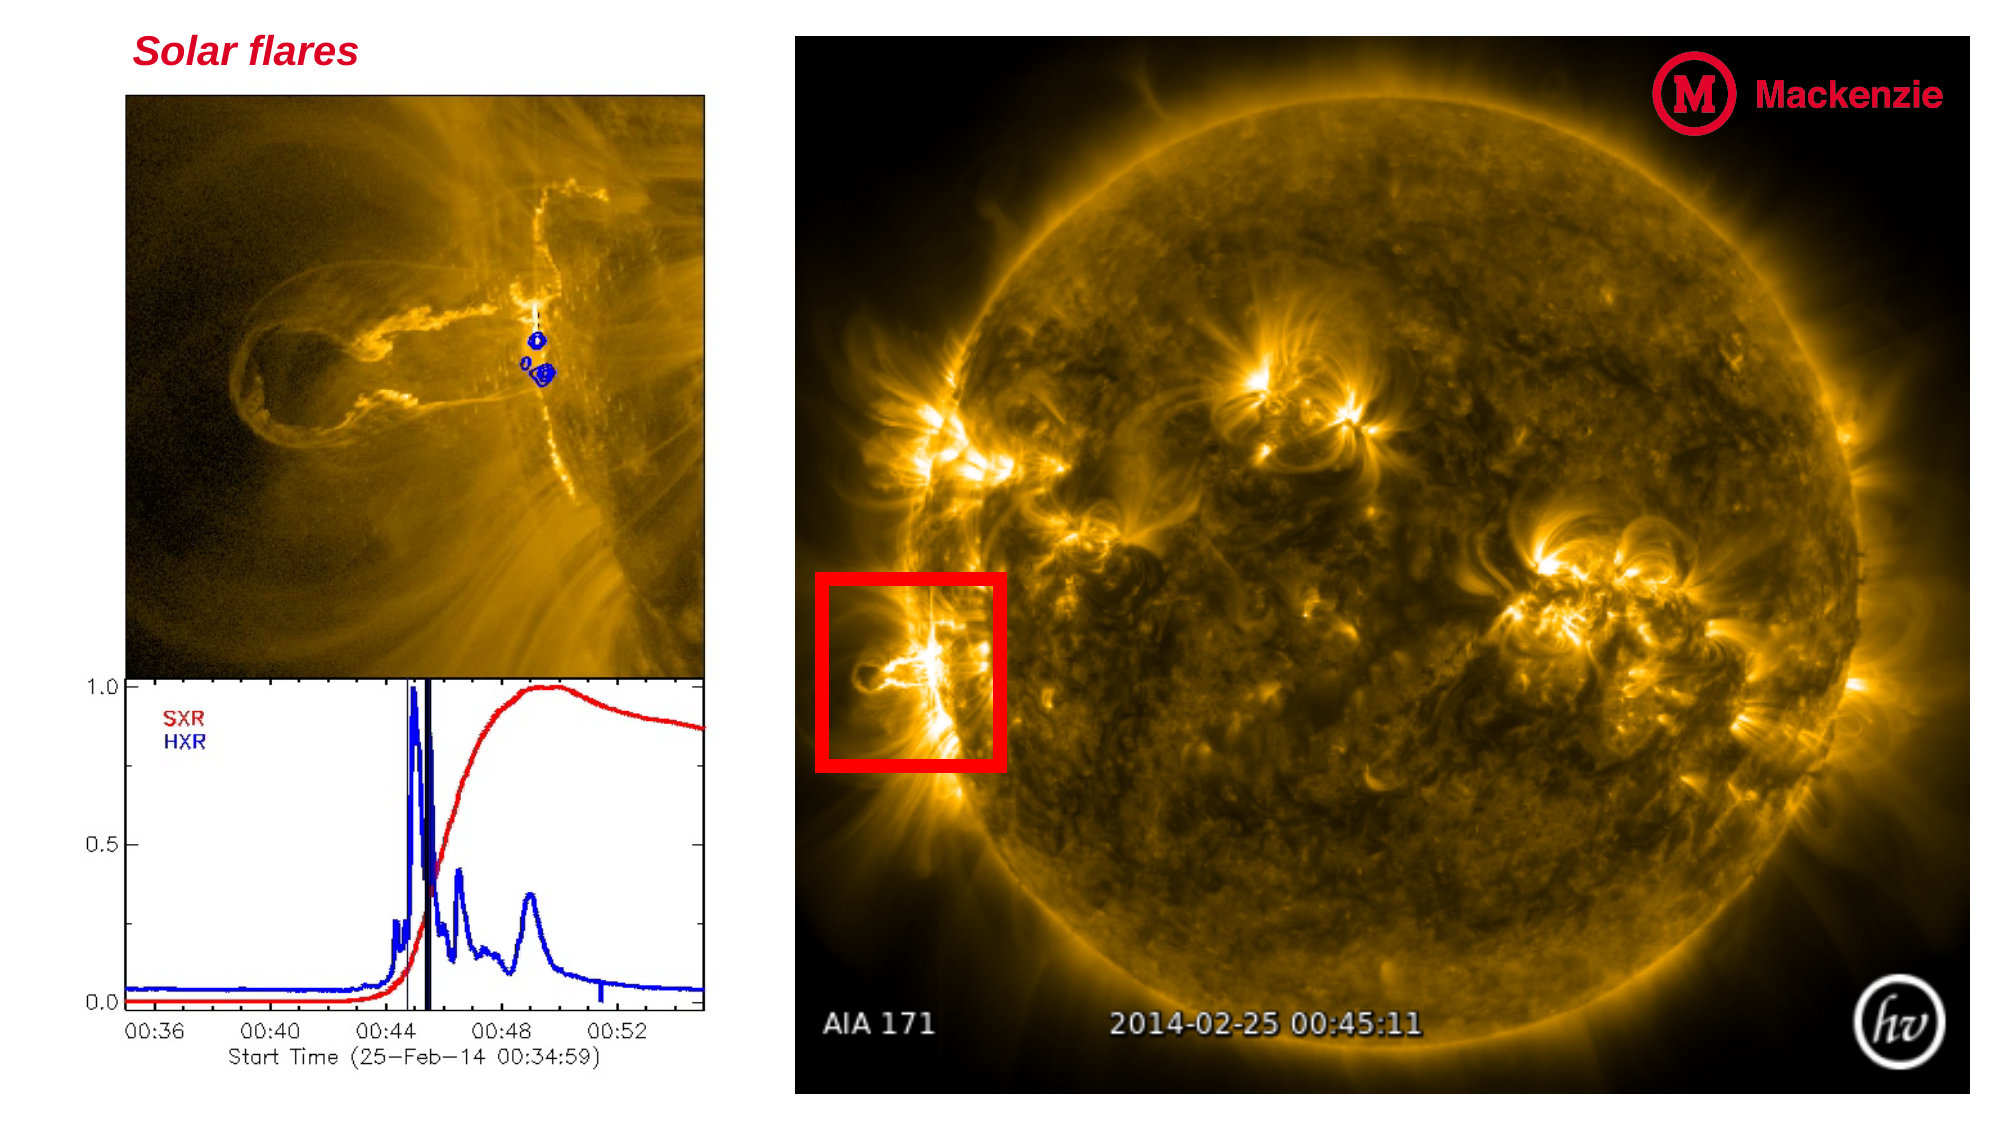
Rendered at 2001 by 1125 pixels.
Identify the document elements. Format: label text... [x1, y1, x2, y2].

text_box Solar flares [117, 16, 375, 81]
picture [795, 19, 1972, 1095]
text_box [59, 81, 720, 1077]
